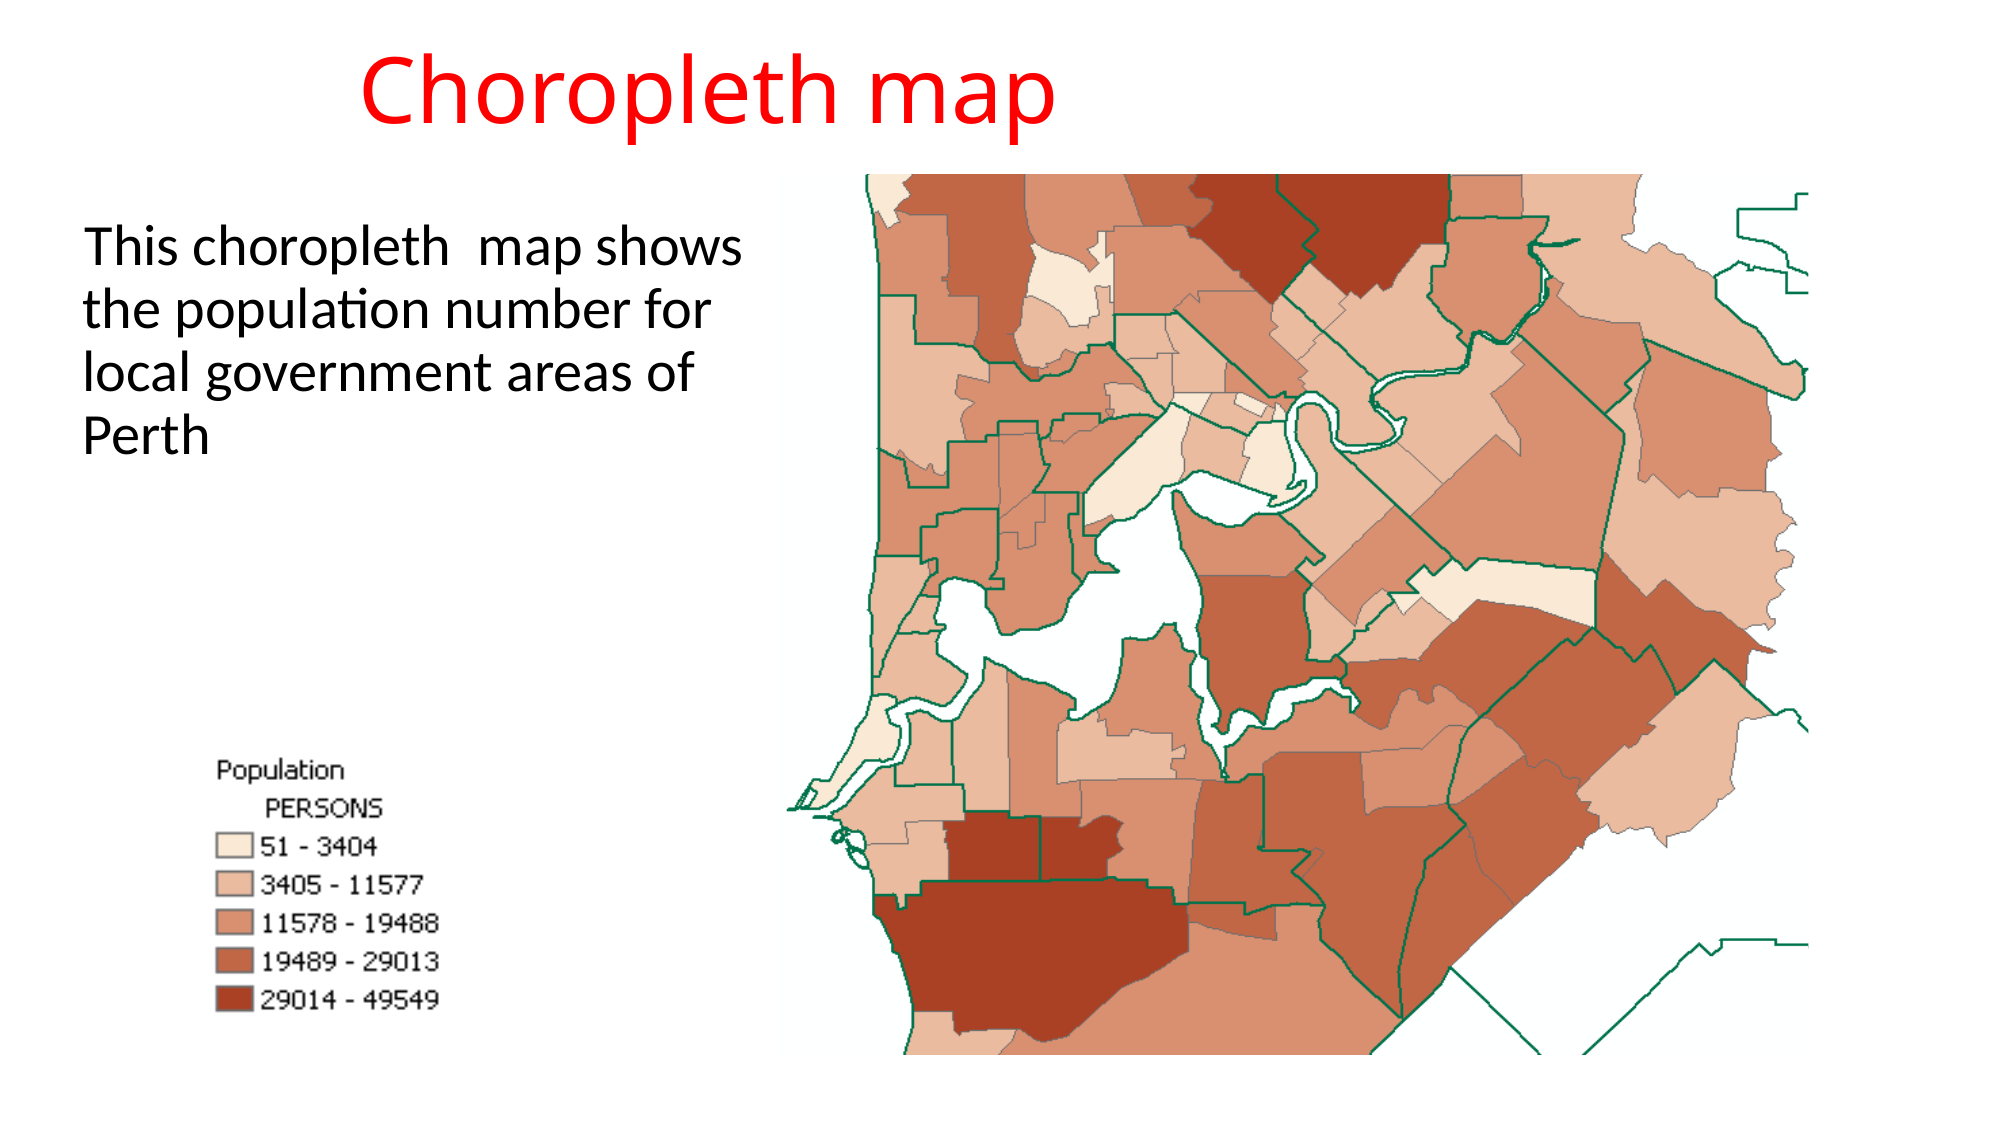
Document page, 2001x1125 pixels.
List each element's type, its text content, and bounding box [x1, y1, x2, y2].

picture [199, 750, 609, 1021]
picture [777, 174, 1809, 1055]
title Choropleth map [343, 0, 1694, 188]
list This choropleth map shows the population number for local government areas of Perth [30, 208, 777, 951]
